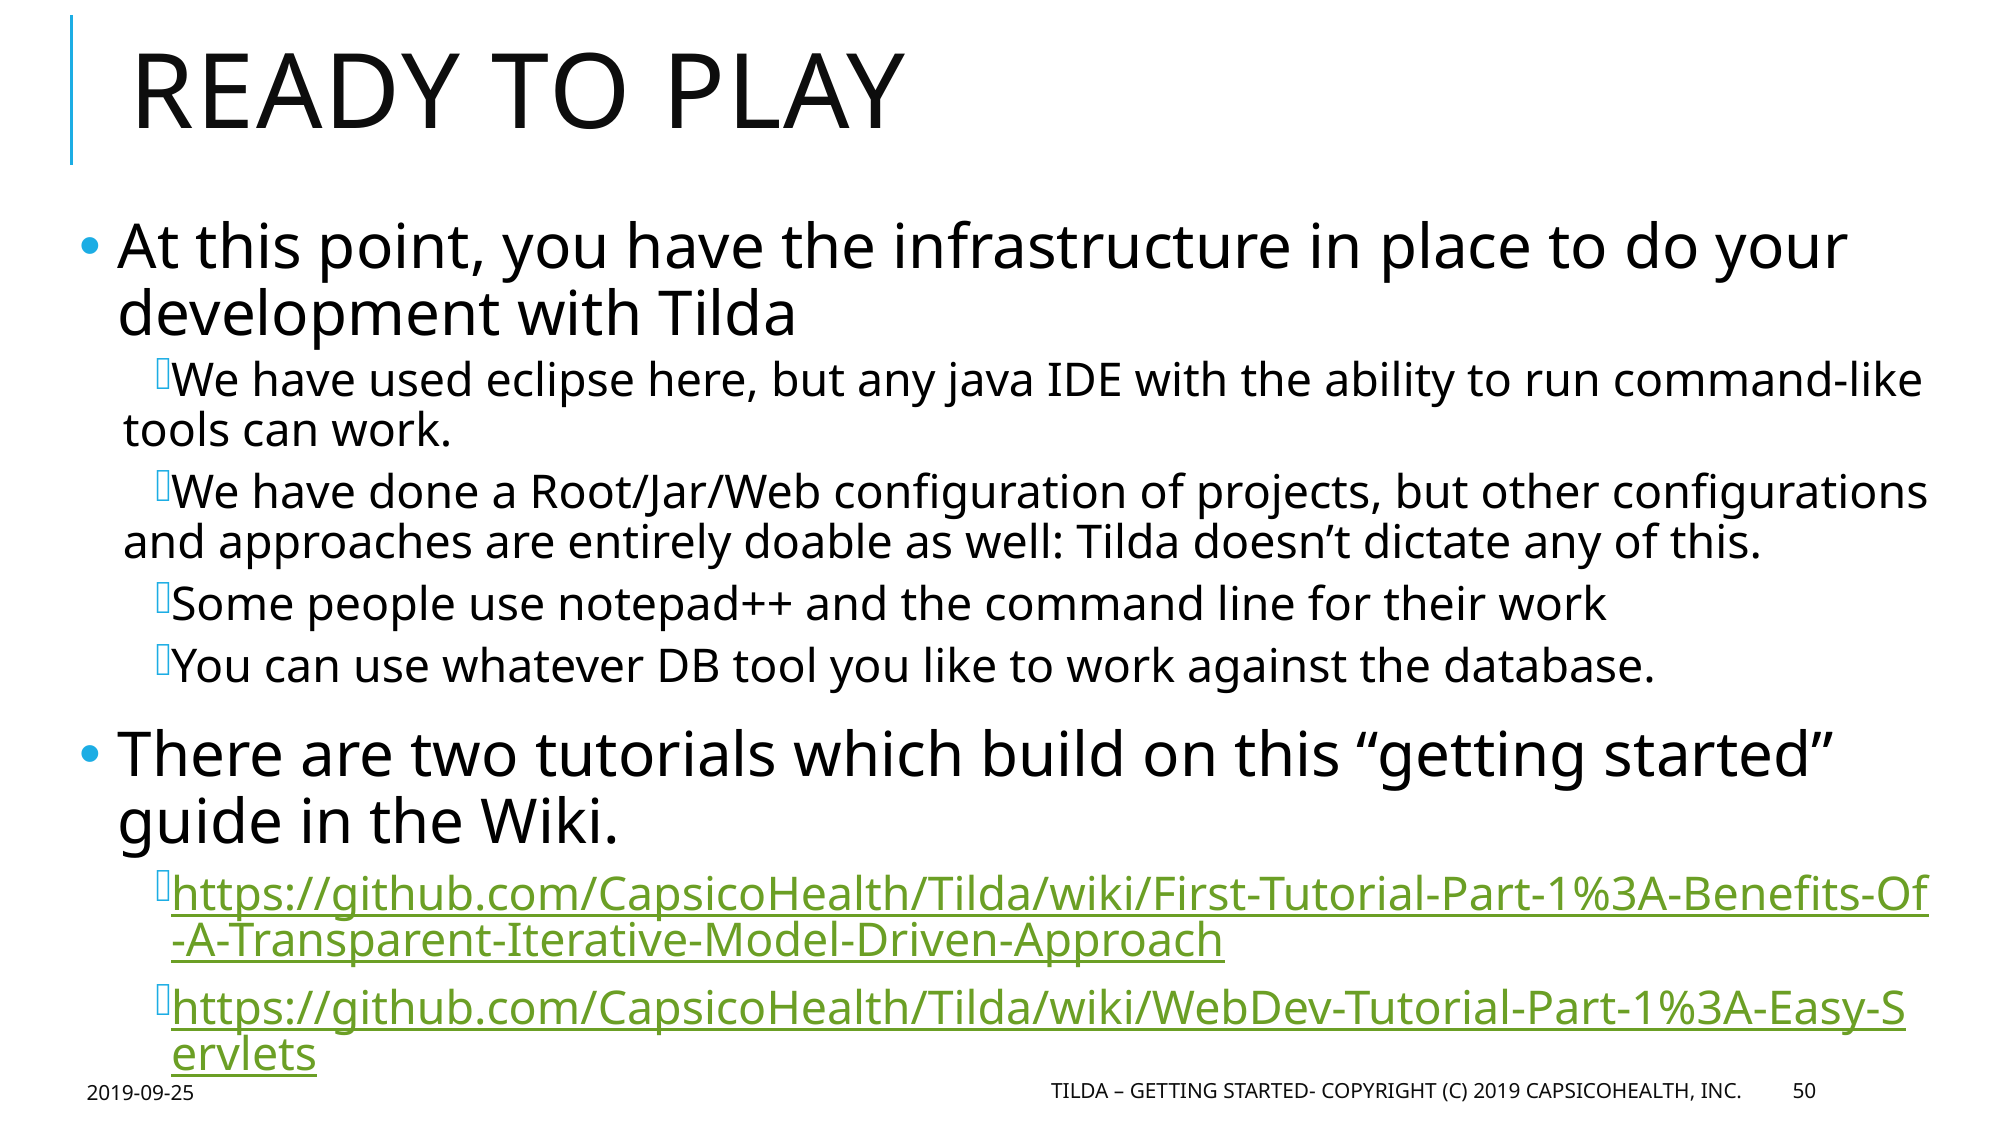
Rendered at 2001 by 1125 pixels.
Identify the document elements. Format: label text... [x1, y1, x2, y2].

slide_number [71, 1077, 522, 1107]
slide_number 50 [1777, 1077, 1938, 1107]
list At this point, you have the infrastructure in place to do your development with Tilda We have used eclipse here, but any java IDE with the ability to run command-like tools can work. We have done a Root/Jar/Web configuration of projects, but other configurations and approaches are entirely doable as well: Tilda doesn’t dictate any of this. Some people use notepad++ and the command line for their work You can use whatever DB tool you like to work against the database. There are two tutorials which build on this “getting started” guide in the Wiki. https://github.com/CapsicoHealth/Tilda/wiki/First-Tutorial-Part-1%3A-Benefits-Of-A-Transparent-Iterative-Model-Driven-Approach https://github.com/CapsicoHealth/Tilda/wiki/WebDev-Tutorial-Part-1%3A-Easy-Servlets [71, 207, 1938, 1035]
footer Tilda – Getting Started- Copyright (c) 2019 CapsicoHealth, Inc. [559, 1077, 1763, 1107]
title Ready to play [114, 34, 1938, 163]
